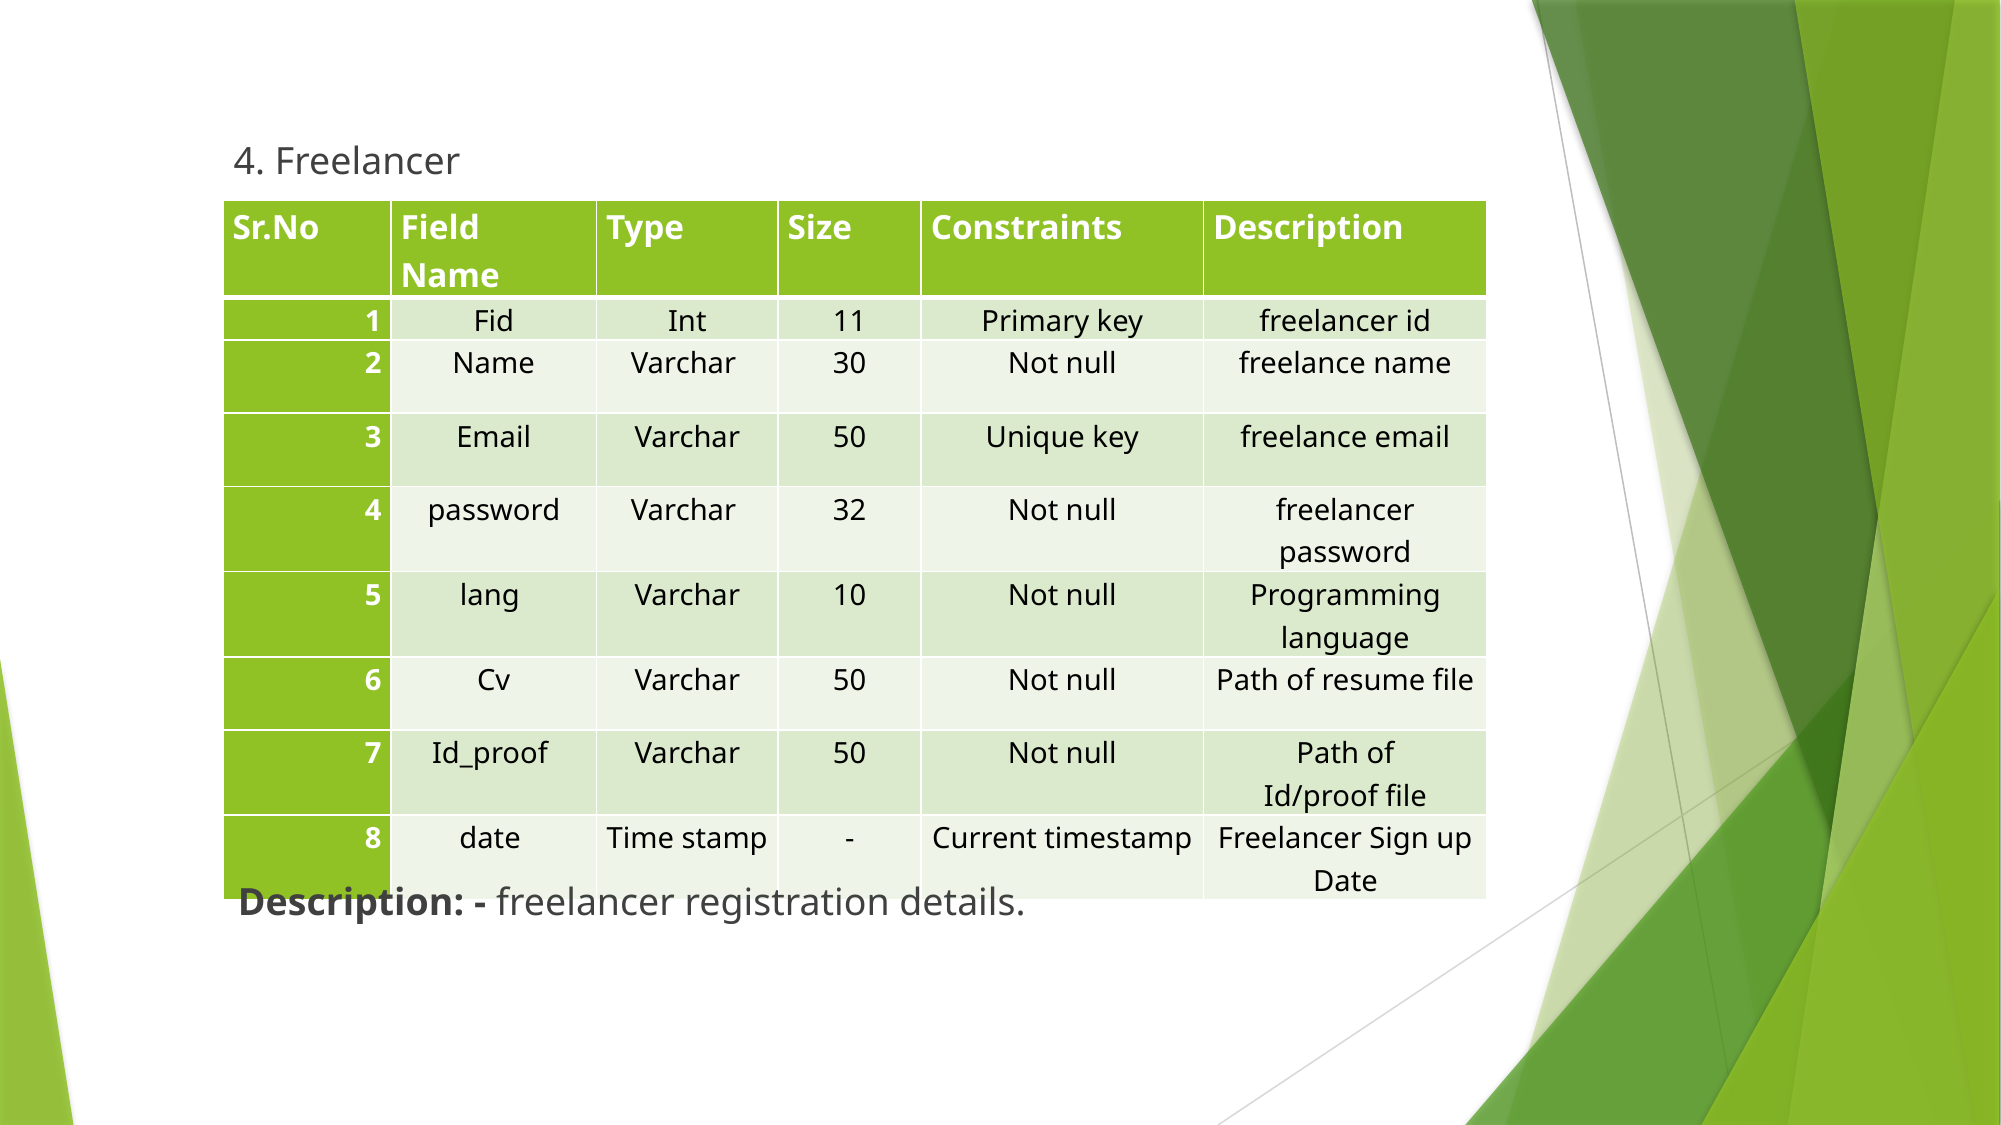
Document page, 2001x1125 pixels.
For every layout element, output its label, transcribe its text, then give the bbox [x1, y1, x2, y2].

table_cell password [392, 487, 596, 571]
table_cell Time stamp [597, 816, 777, 868]
table_cell Not null [922, 341, 1203, 412]
table_header Constraints [922, 201, 1203, 295]
table_cell 1 [224, 300, 390, 339]
text_box Description: - freelancer registration details. [222, 868, 1344, 989]
table_cell date [392, 816, 596, 868]
table_cell Varchar [597, 341, 777, 412]
table_cell 50 [779, 658, 920, 729]
table_header Size [779, 201, 920, 295]
table_cell 7 [224, 731, 390, 814]
table_cell freelancer password [1204, 487, 1486, 571]
table_cell 30 [779, 341, 920, 412]
table_cell Varchar [597, 658, 777, 729]
table_cell - [779, 816, 920, 868]
table_cell 10 [779, 572, 920, 656]
table_cell Not null [922, 658, 1203, 729]
table_cell Primary key [922, 300, 1203, 339]
table_header Sr.No [224, 201, 390, 295]
table_cell 11 [779, 300, 920, 339]
list 4. Freelancer [218, 129, 1536, 869]
table_cell 8 [224, 816, 390, 868]
table_cell Varchar [597, 572, 777, 656]
table_cell Unique key [922, 414, 1203, 486]
table_cell 32 [779, 487, 920, 571]
table_cell freelancer id [1204, 300, 1486, 339]
table_cell 50 [779, 414, 920, 486]
table_cell Programming language [1204, 572, 1486, 656]
table_cell Varchar [597, 487, 777, 571]
table_cell Path of Id/proof file [1204, 731, 1486, 814]
table_cell lang [392, 572, 596, 656]
table_cell Current timestamp [922, 816, 1203, 868]
table_cell 4 [224, 487, 390, 571]
table_cell 50 [779, 731, 920, 814]
table_cell Id_proof [392, 731, 596, 814]
table_cell Varchar [597, 731, 777, 814]
table_cell 6 [224, 658, 390, 729]
table_cell Not null [922, 572, 1203, 656]
table_cell Int [597, 300, 777, 339]
table_cell Email [392, 414, 596, 486]
table_cell freelance name [1204, 341, 1486, 412]
table_cell 3 [224, 414, 390, 486]
table_cell Not null [922, 487, 1203, 571]
table_cell Not null [922, 731, 1203, 814]
table_header Description [1204, 201, 1486, 295]
table_cell Path of resume file [1204, 658, 1486, 729]
table_header Type [597, 201, 777, 295]
table_header Field Name [392, 201, 596, 295]
table_cell Name [392, 341, 596, 412]
table_cell freelance email [1204, 414, 1486, 486]
table_cell Fid [392, 300, 596, 339]
table_cell 2 [224, 341, 390, 412]
table_cell 5 [224, 572, 390, 656]
table_cell Varchar [597, 414, 777, 486]
table_cell Cv [392, 658, 596, 729]
table_cell Freelancer Sign up Date [1204, 816, 1486, 899]
